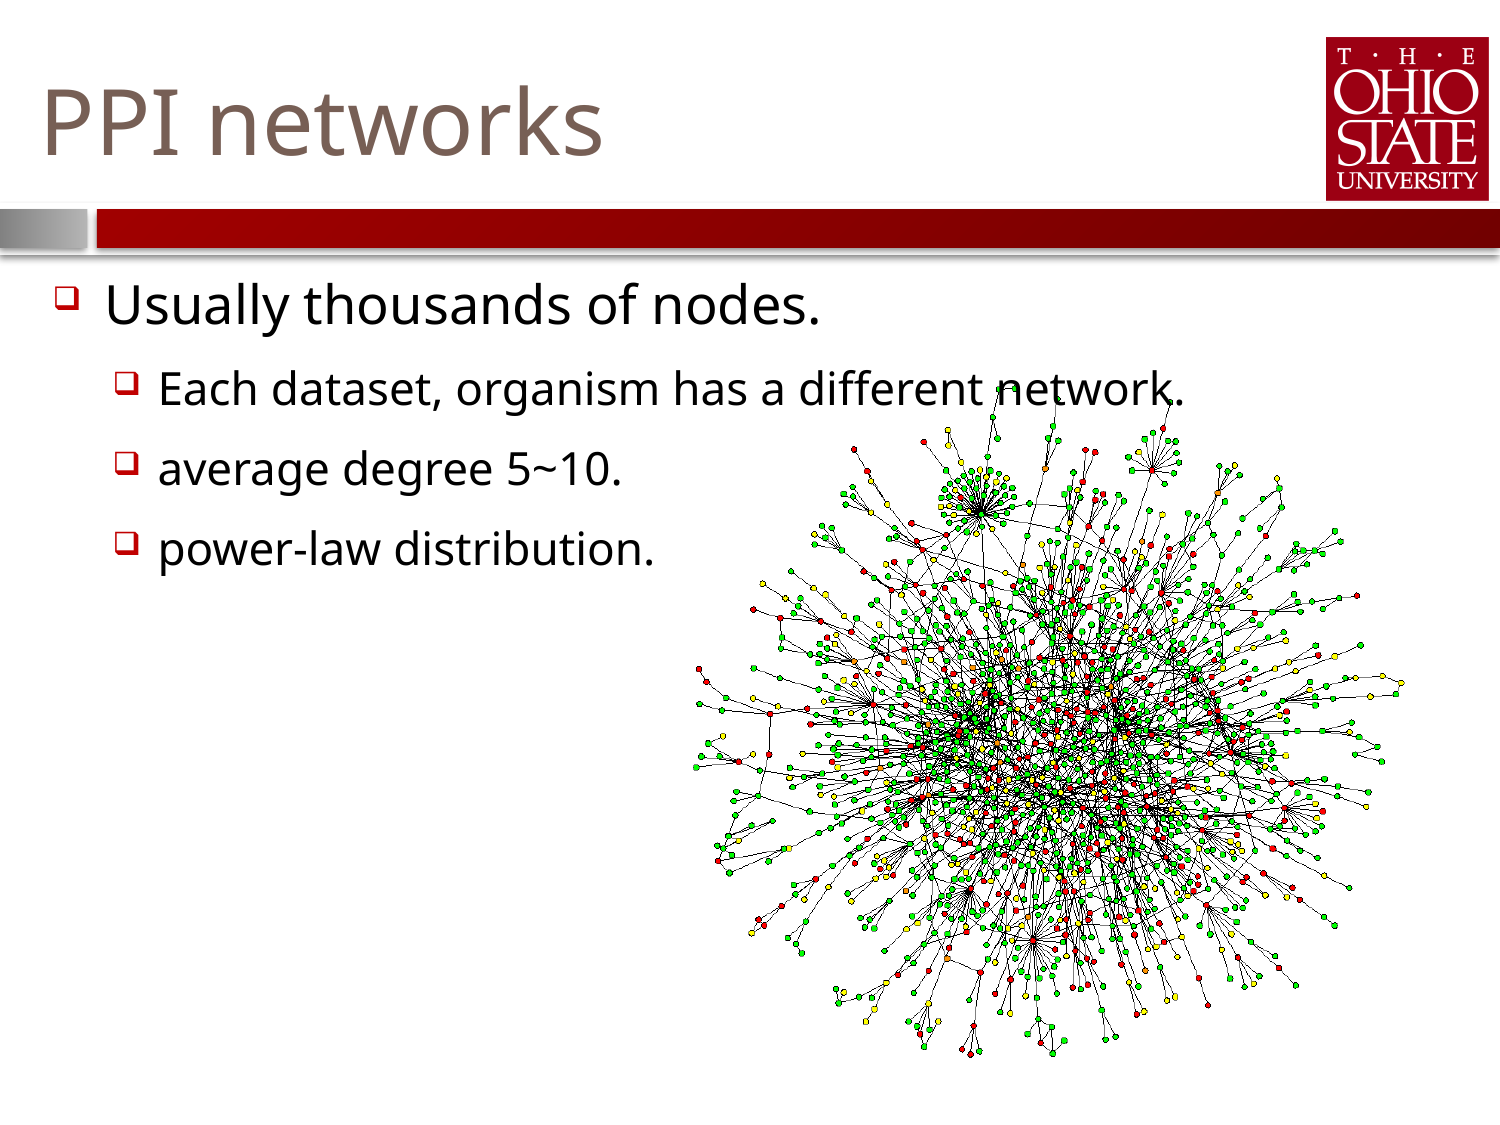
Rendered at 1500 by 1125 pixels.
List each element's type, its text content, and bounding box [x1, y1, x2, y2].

title PPI networks [24, 37, 1439, 201]
list Usually thousands of nodes. Each dataset, organism has a different network. average degree 5~10. power-law distribution. [37, 262, 1439, 1051]
picture [1439, 37, 1489, 201]
picture [687, 374, 1405, 1093]
